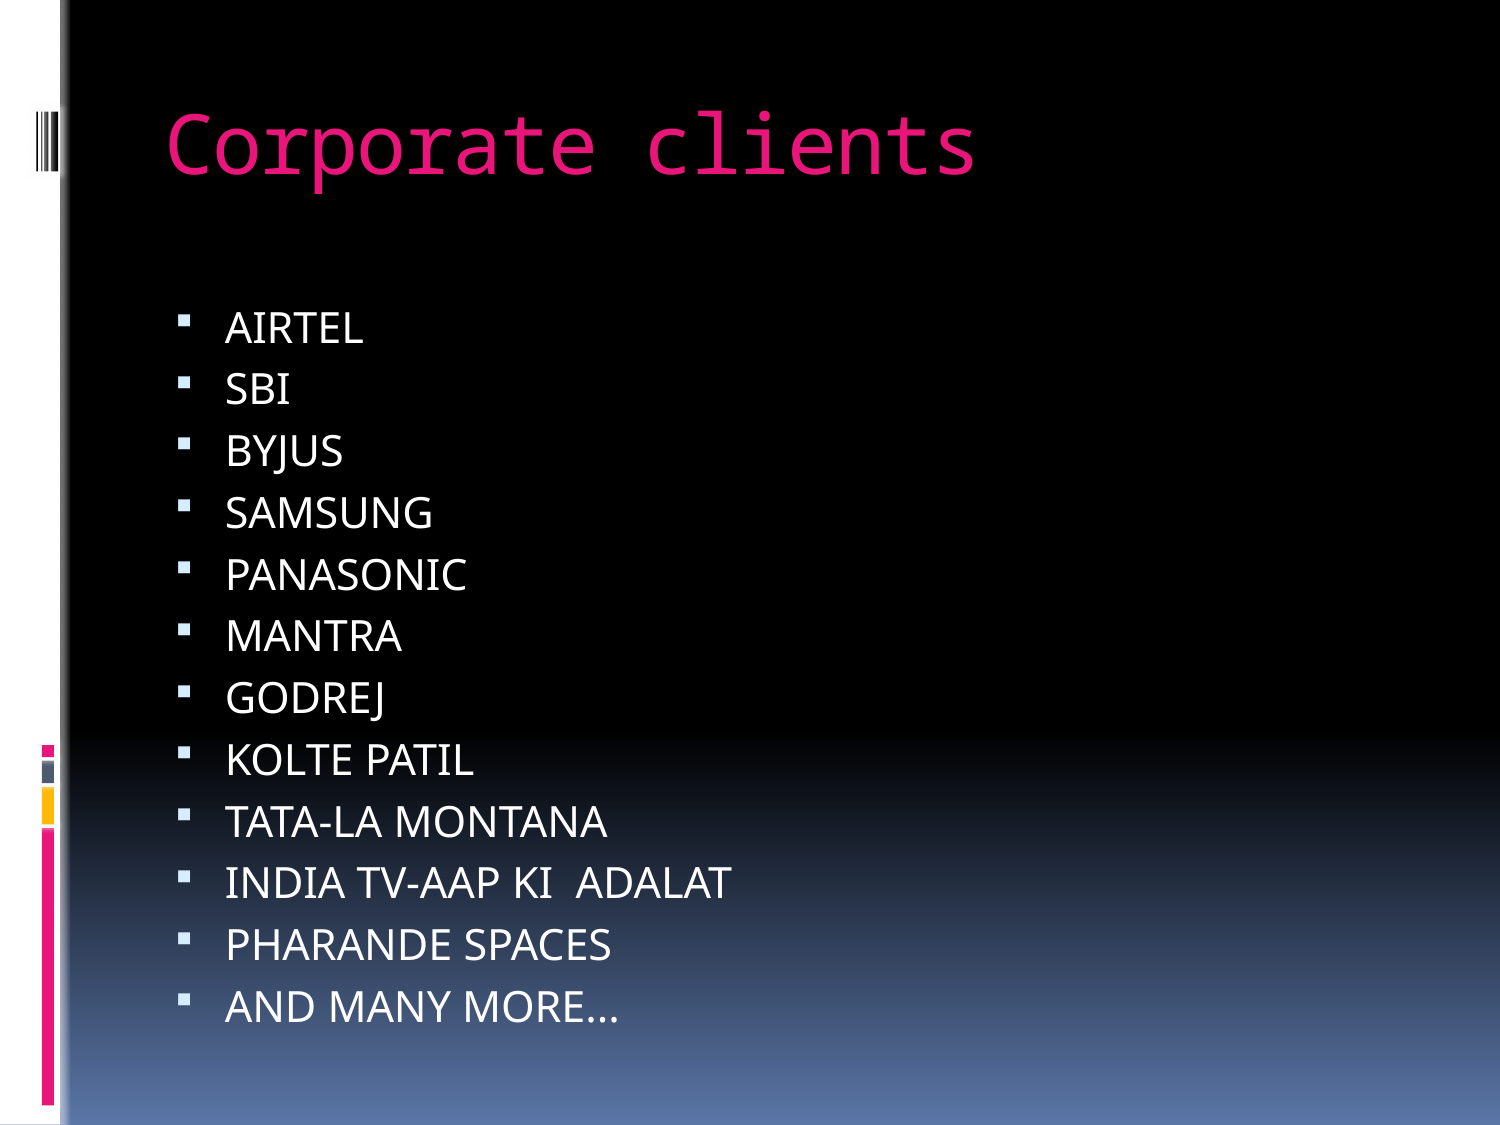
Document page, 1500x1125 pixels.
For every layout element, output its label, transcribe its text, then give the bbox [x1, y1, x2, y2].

title Corporate clients [150, 83, 1425, 234]
list AIRTEL SBI BYJUS SAMSUNG PANASONIC MANTRA GODREJ KOLTE PATIL TATA-LA MONTANA INDIA TV-AAP KI ADALAT PHARANDE SPACES AND MANY MORE... [150, 292, 1425, 1043]
